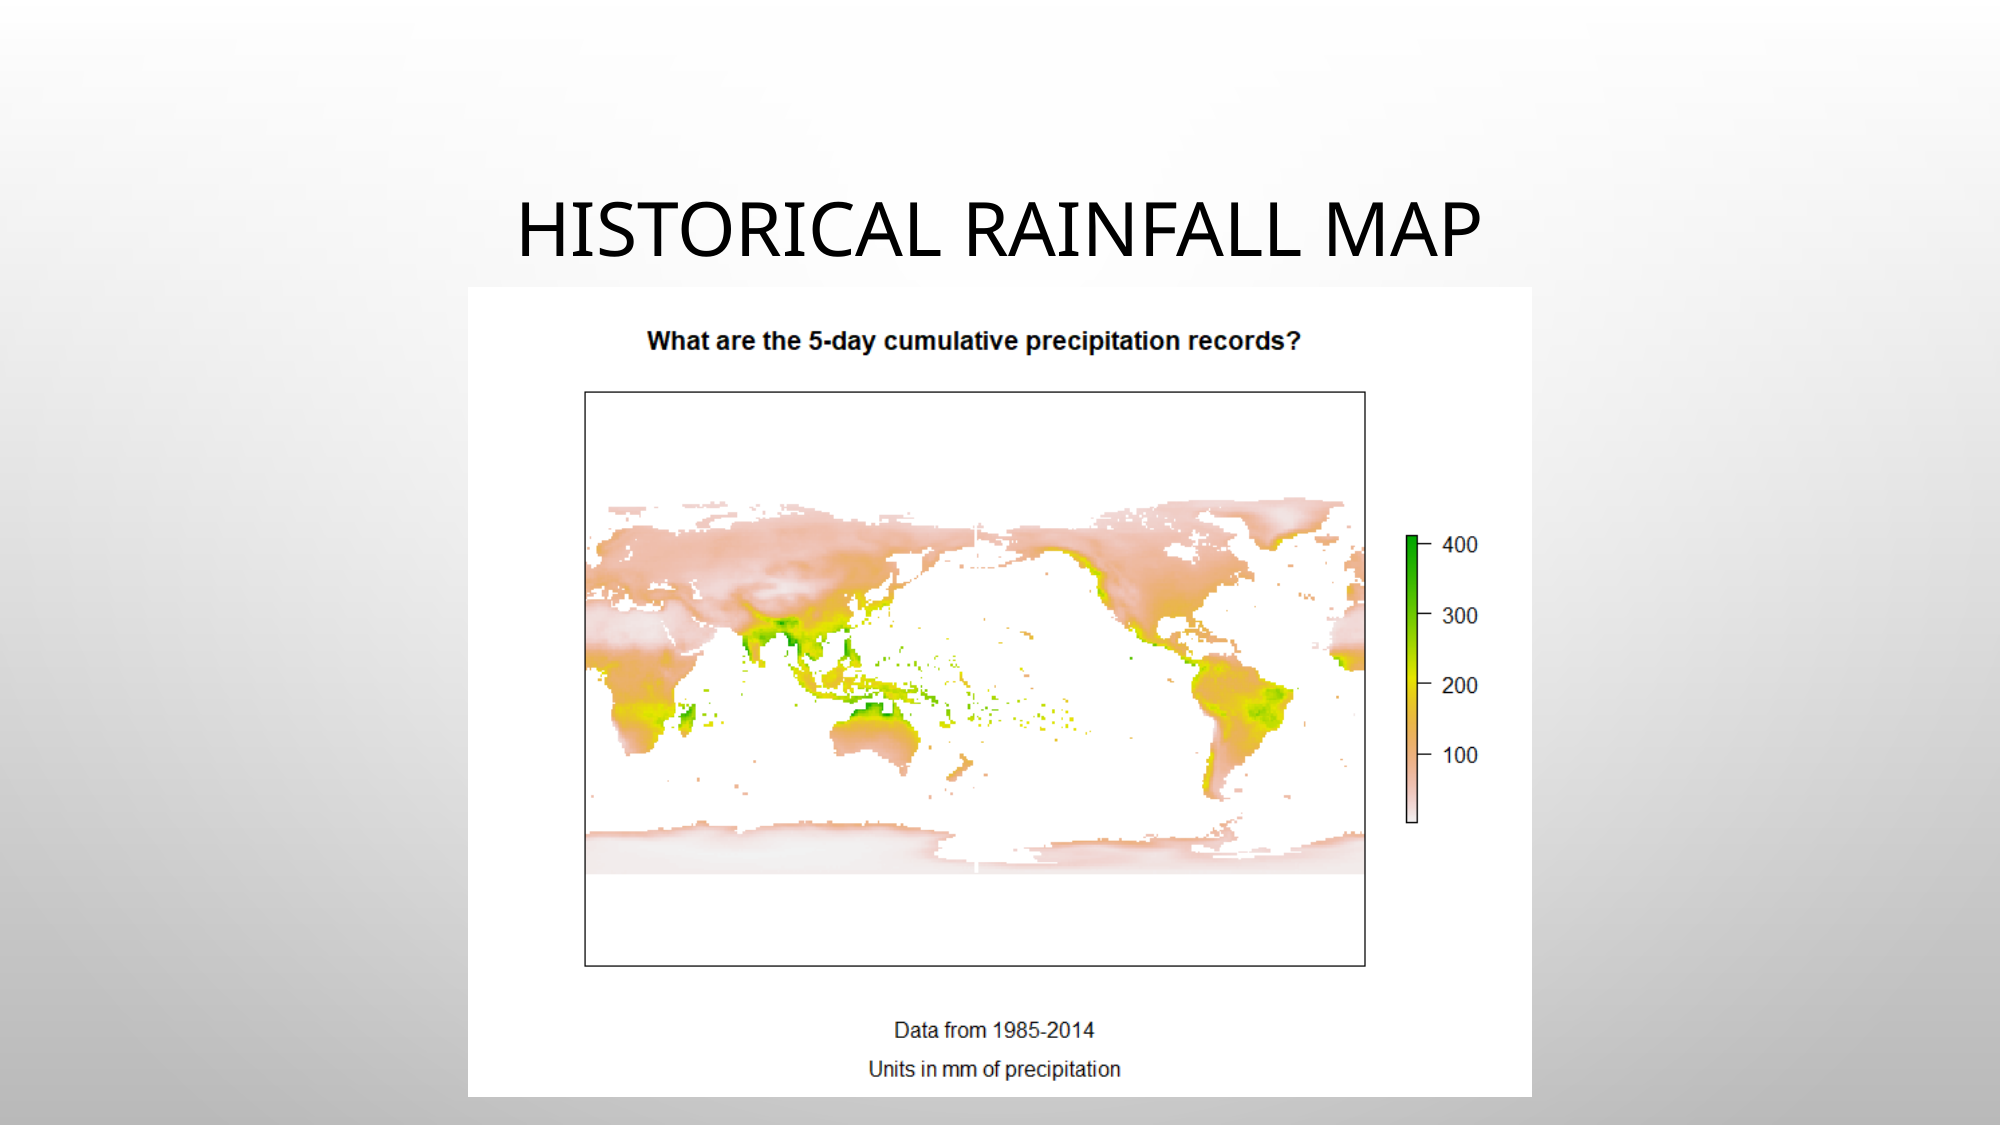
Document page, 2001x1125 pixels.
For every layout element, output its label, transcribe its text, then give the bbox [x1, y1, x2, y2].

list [468, 287, 1532, 1097]
title Historical rainfall map [149, 101, 1851, 364]
picture [0, 0, 2000, 1125]
